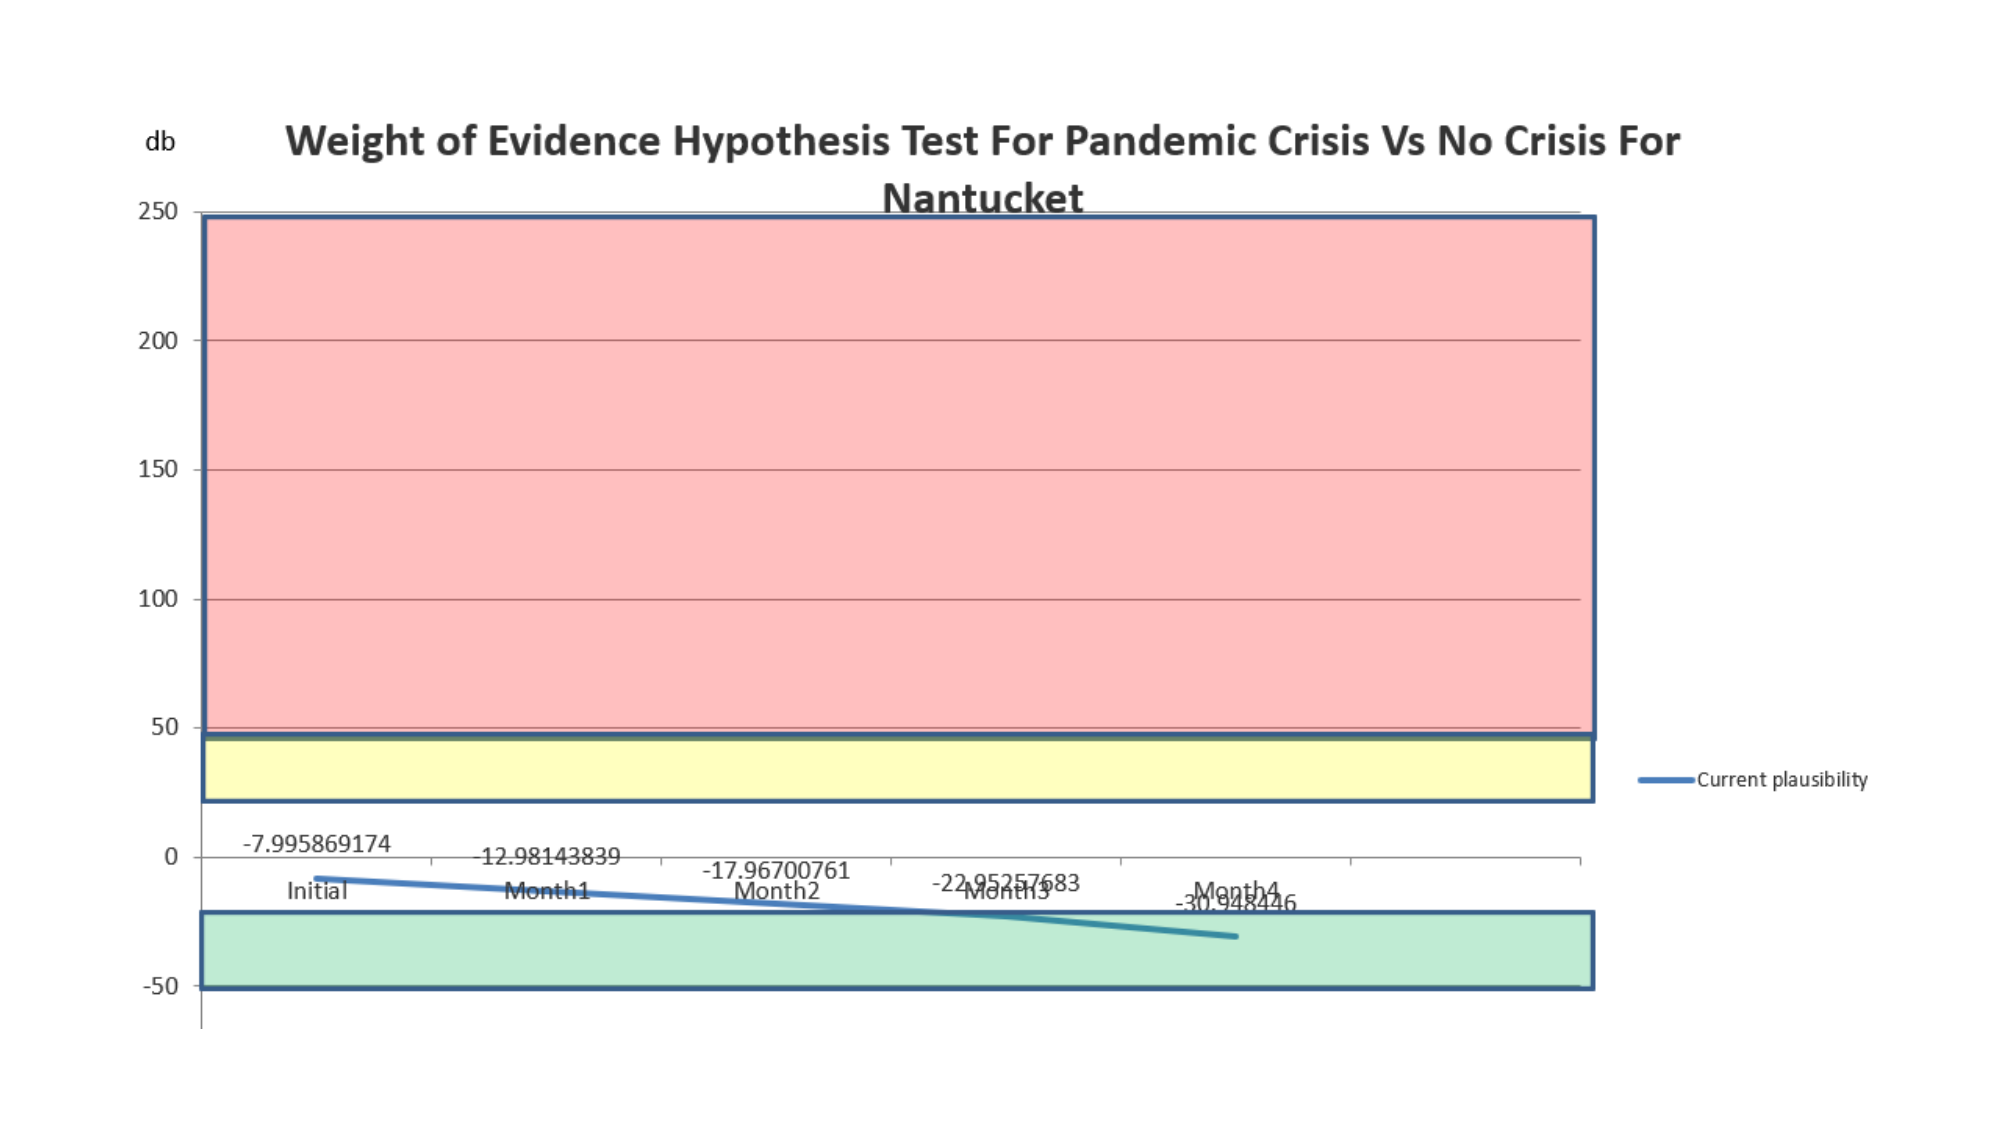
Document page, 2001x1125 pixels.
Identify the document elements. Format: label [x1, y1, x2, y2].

picture [115, 95, 1885, 1029]
